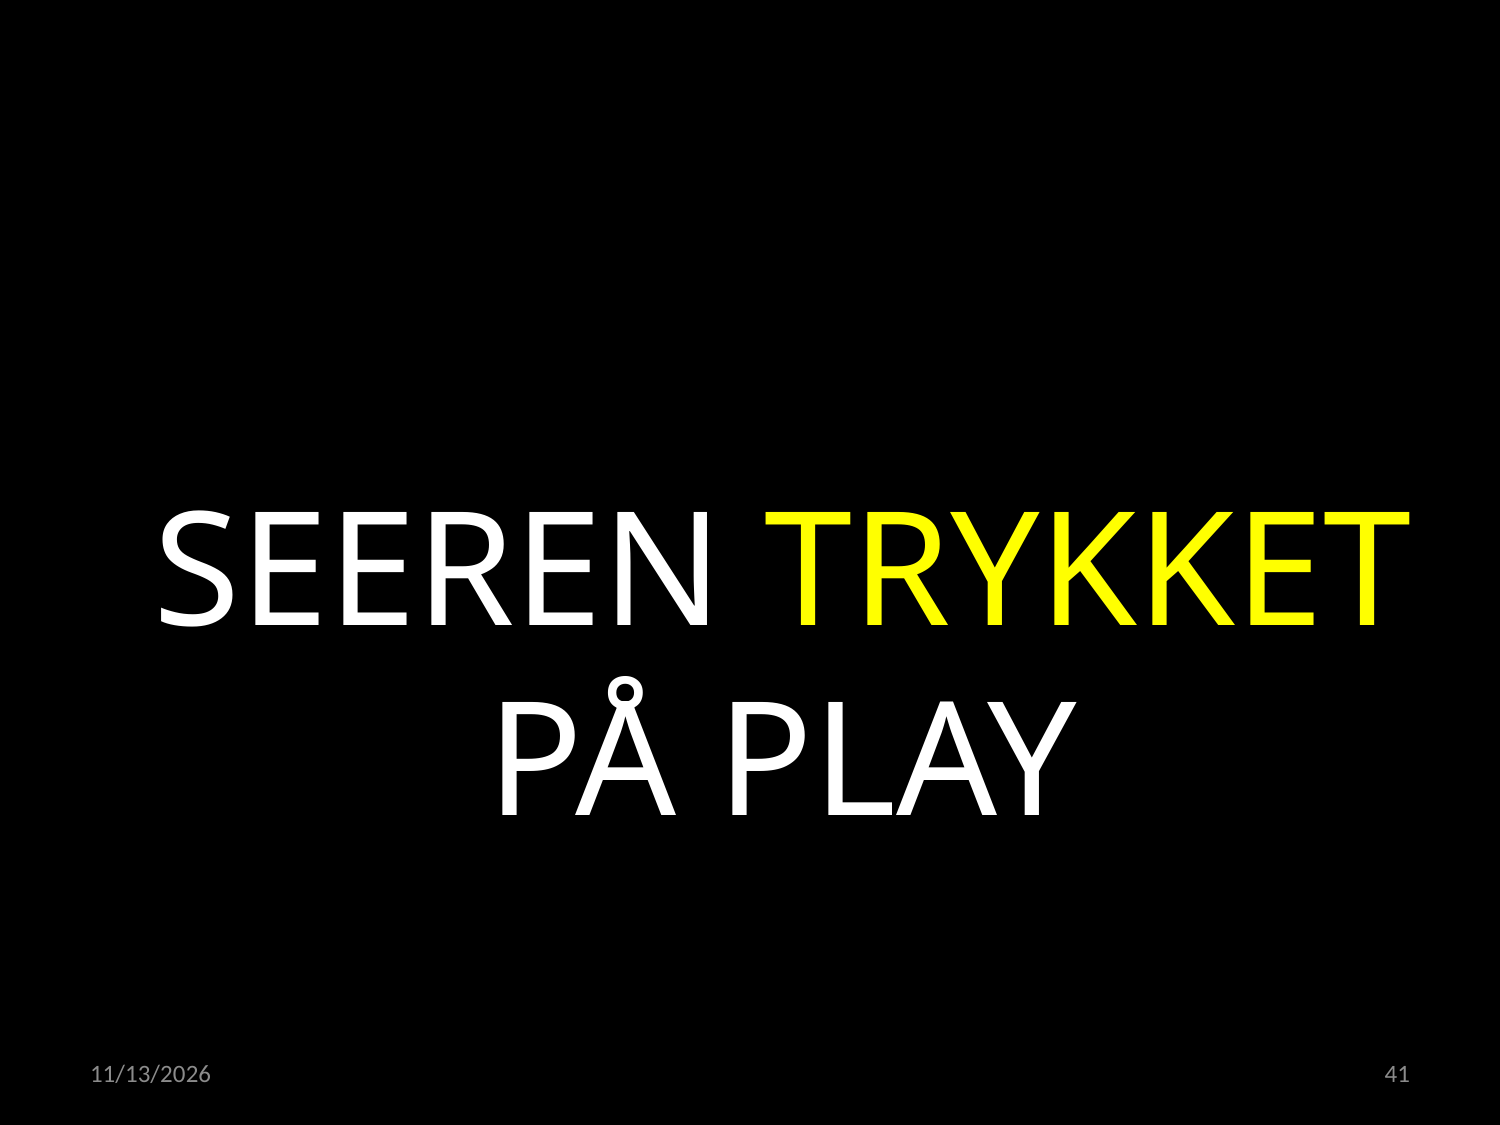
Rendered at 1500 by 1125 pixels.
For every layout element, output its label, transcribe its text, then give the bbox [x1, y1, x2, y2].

slide_number 41 [1074, 1042, 1425, 1103]
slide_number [75, 1042, 425, 1103]
text_box SEEREN TRYKKET PÅ PLAY [0, 459, 1500, 561]
